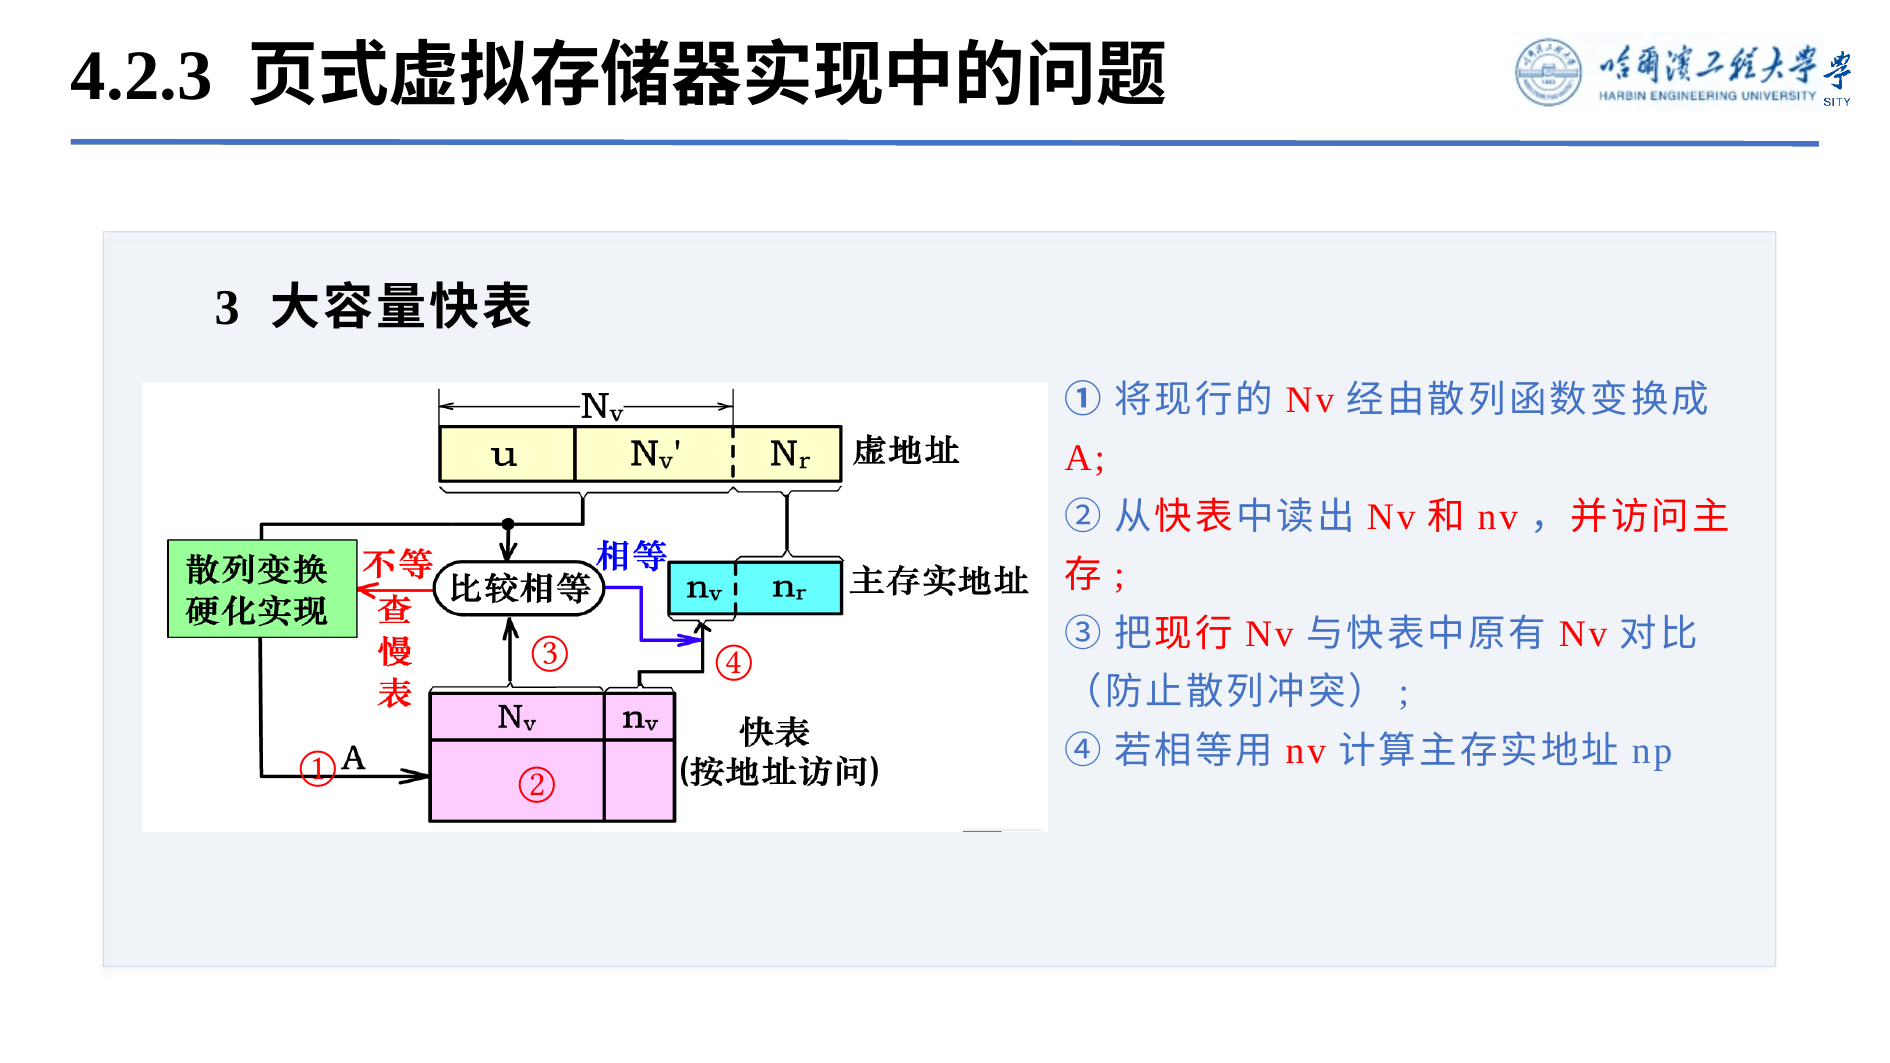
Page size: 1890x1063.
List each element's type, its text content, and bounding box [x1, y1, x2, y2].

text_box ①将现行的Nv经由散列函数变换成A; ②从快表中读出Nv和nv，并访问主存; ③把现行Nv与快表中原有Nv对比（防止散列冲突）; ④若相等用nv计算主存实地址np [1048, 411, 1754, 721]
text_box 4.2.3 页式虚拟存储器实现中的问题 [70, 23, 1819, 118]
text_box [102, 231, 1777, 968]
picture [1511, 28, 1865, 128]
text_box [142, 382, 1048, 832]
text_box 3 大容量快表 [199, 257, 1748, 413]
